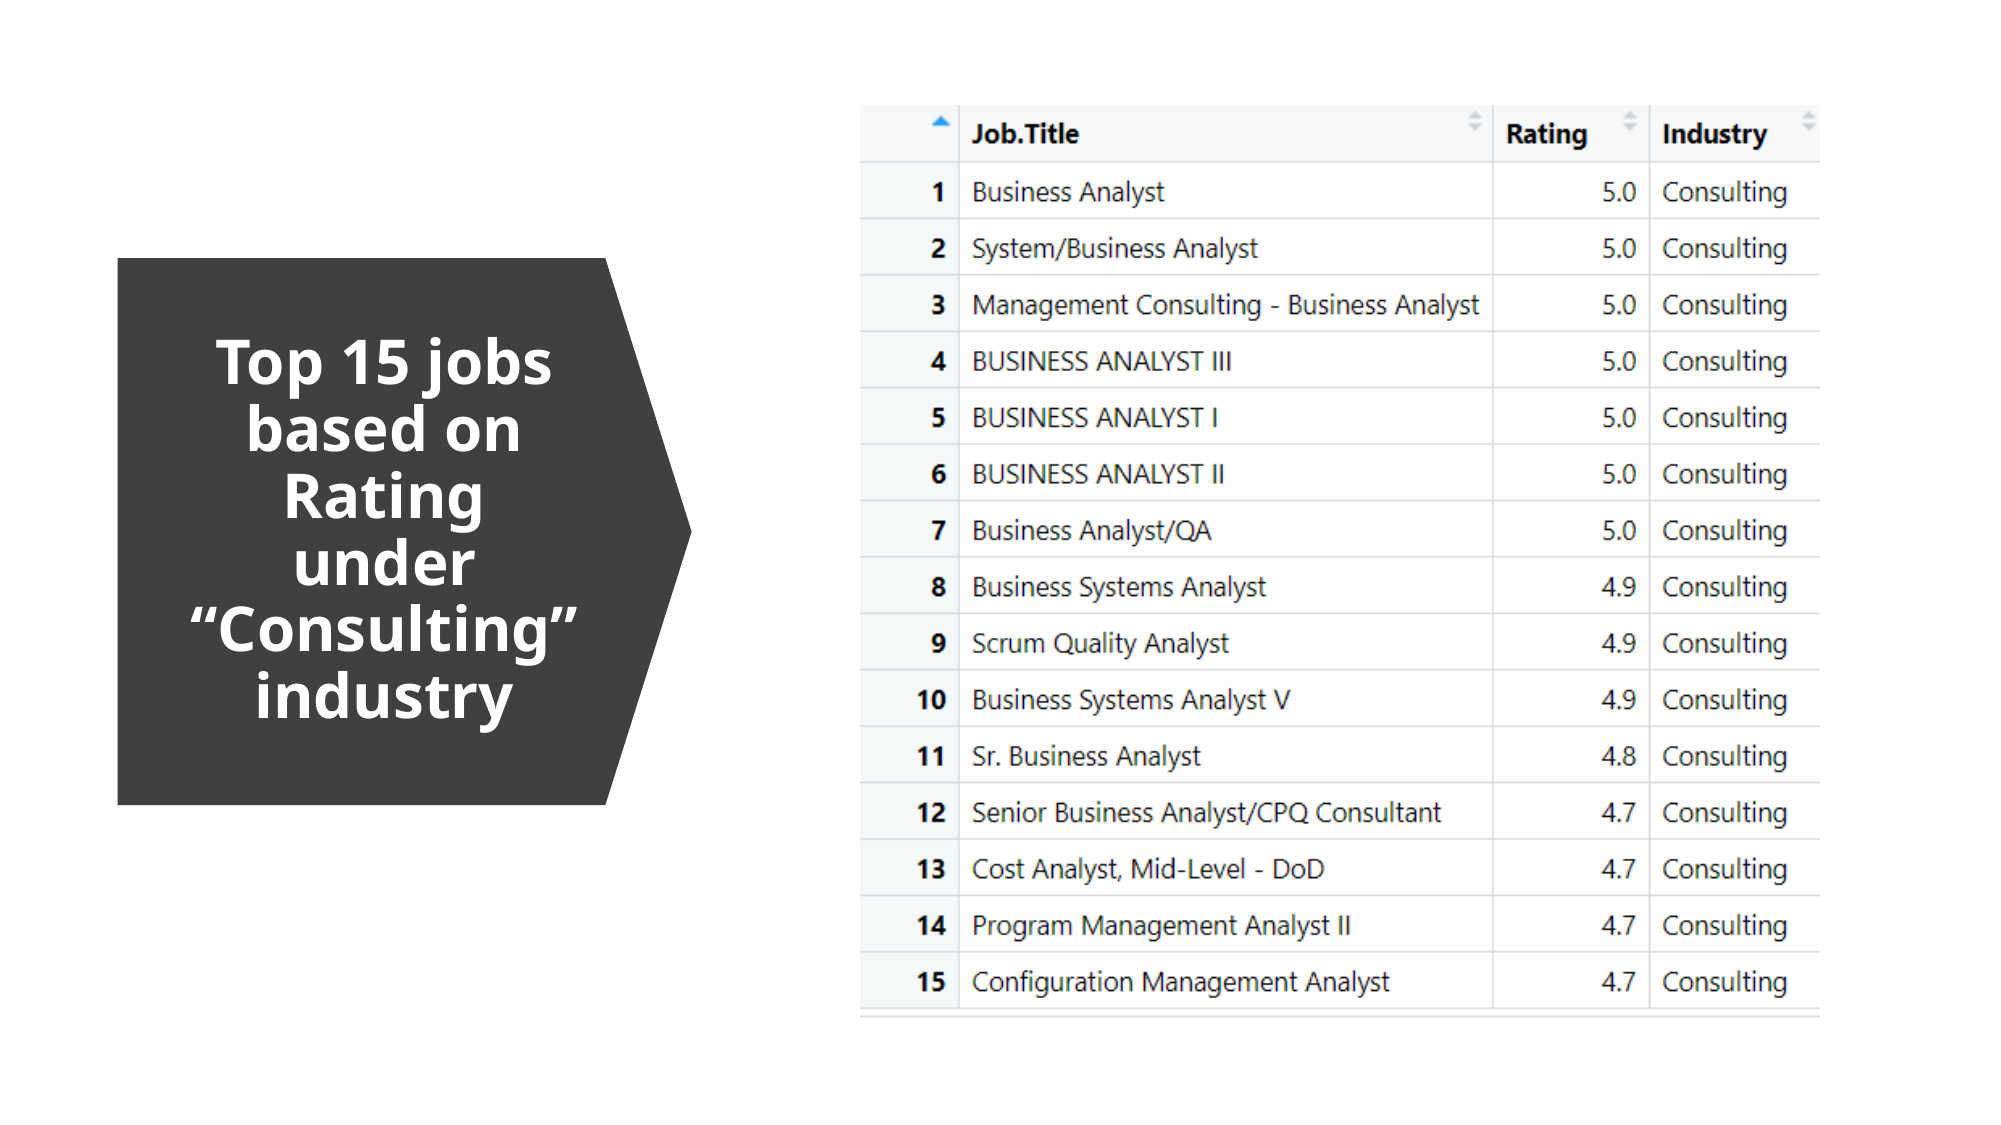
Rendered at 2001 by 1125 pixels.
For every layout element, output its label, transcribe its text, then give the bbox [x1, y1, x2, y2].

text_box [116, 256, 694, 807]
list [860, 104, 1820, 1020]
title Top 15 jobs based on Rating under “Consulting” industry [168, 322, 601, 741]
